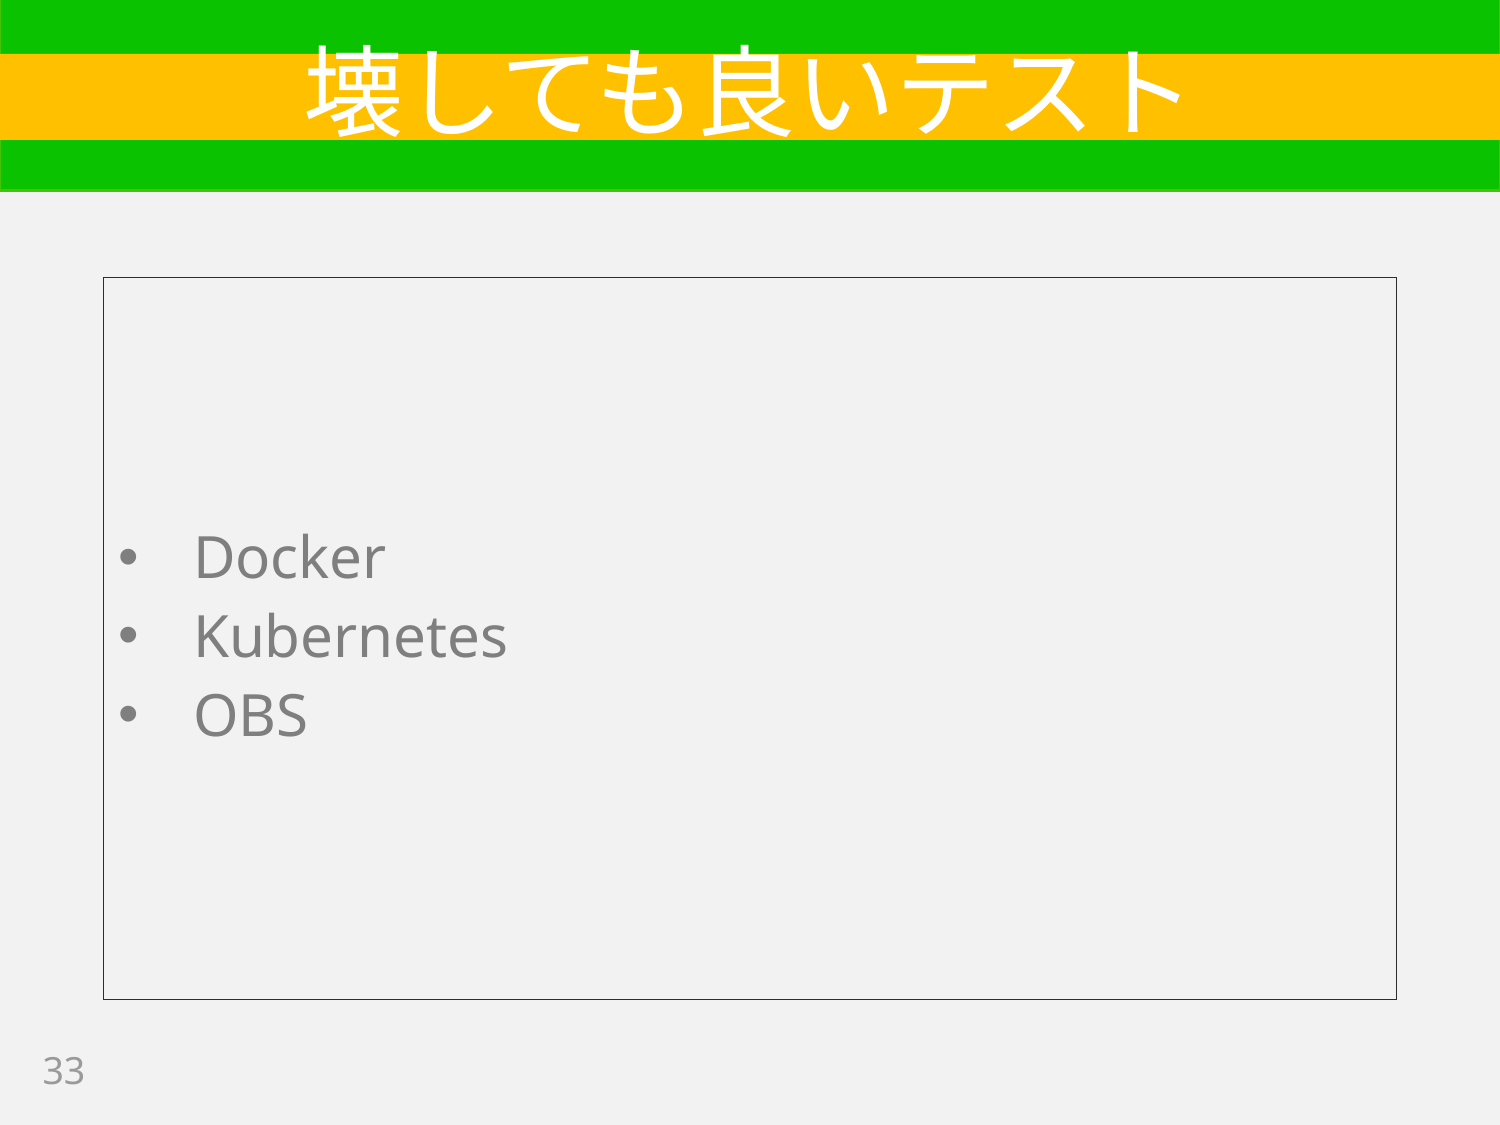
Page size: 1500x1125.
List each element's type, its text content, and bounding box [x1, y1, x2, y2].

list Docker Kubernetes OBS [103, 277, 1397, 1000]
title 壊しても良いテスト [0, 53, 1500, 140]
slide_number 33 [27, 1042, 146, 1102]
